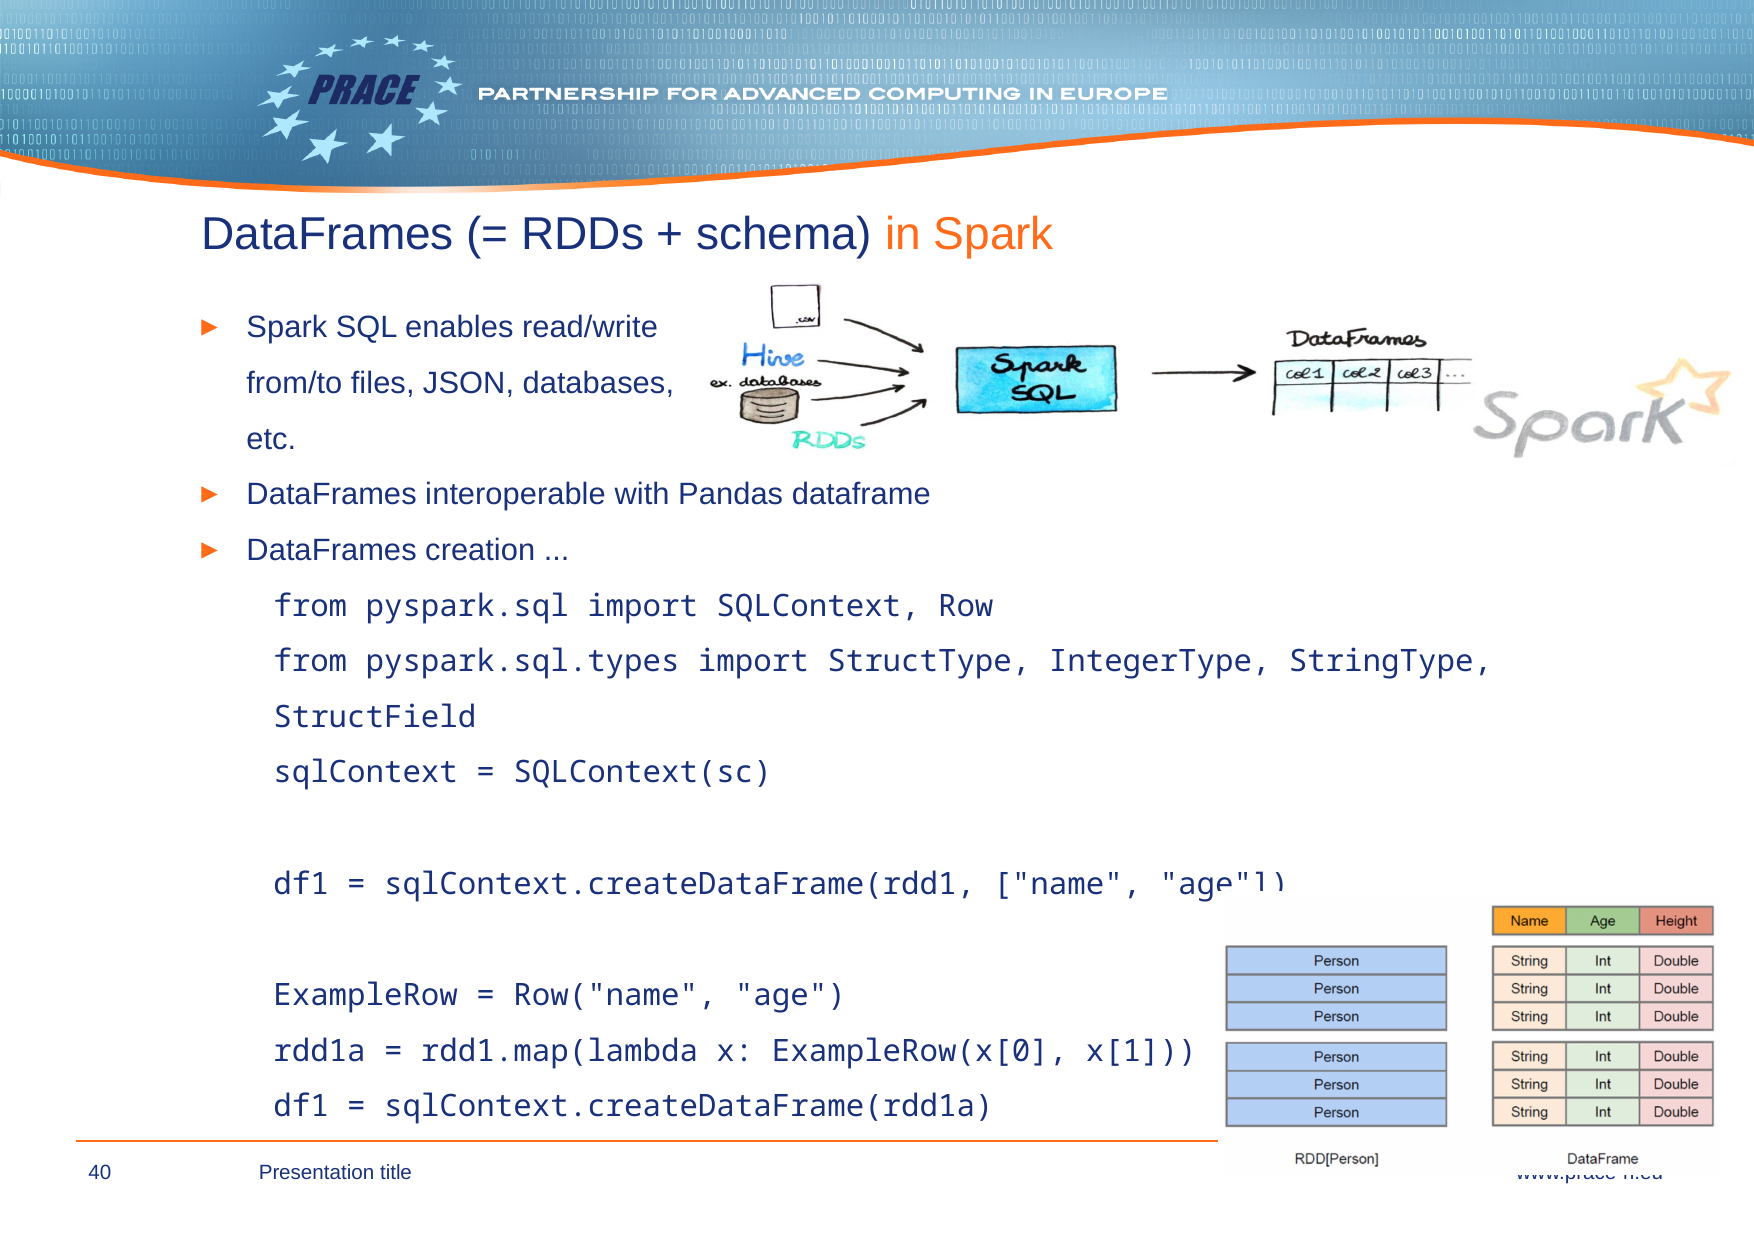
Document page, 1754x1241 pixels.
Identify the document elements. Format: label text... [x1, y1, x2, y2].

list Spark SQL enables read/write from/to files, JSON, databases, etc. DataFrames interoperable with Pandas dataframe DataFrames creation ... from pyspark.sql import SQLContext, Row from pyspark.sql.types import StructType, IntegerType, StringType, StructField sqlContext = SQLContext(sc) df1 = sqlContext.createDataFrame(rdd1, ["name", "age"]) ExampleRow = Row("name", "age") rdd1a = rdd1.map(lambda x: ExampleRow(x[0], x[1])) df1 = sqlContext.createDataFrame(rdd1a) [186, 273, 1728, 1140]
picture [1218, 891, 1720, 1176]
picture [0, 0, 1754, 198]
title DataFrames (= RDDs + schema) in Spark [186, 126, 1582, 273]
picture [699, 268, 1736, 467]
